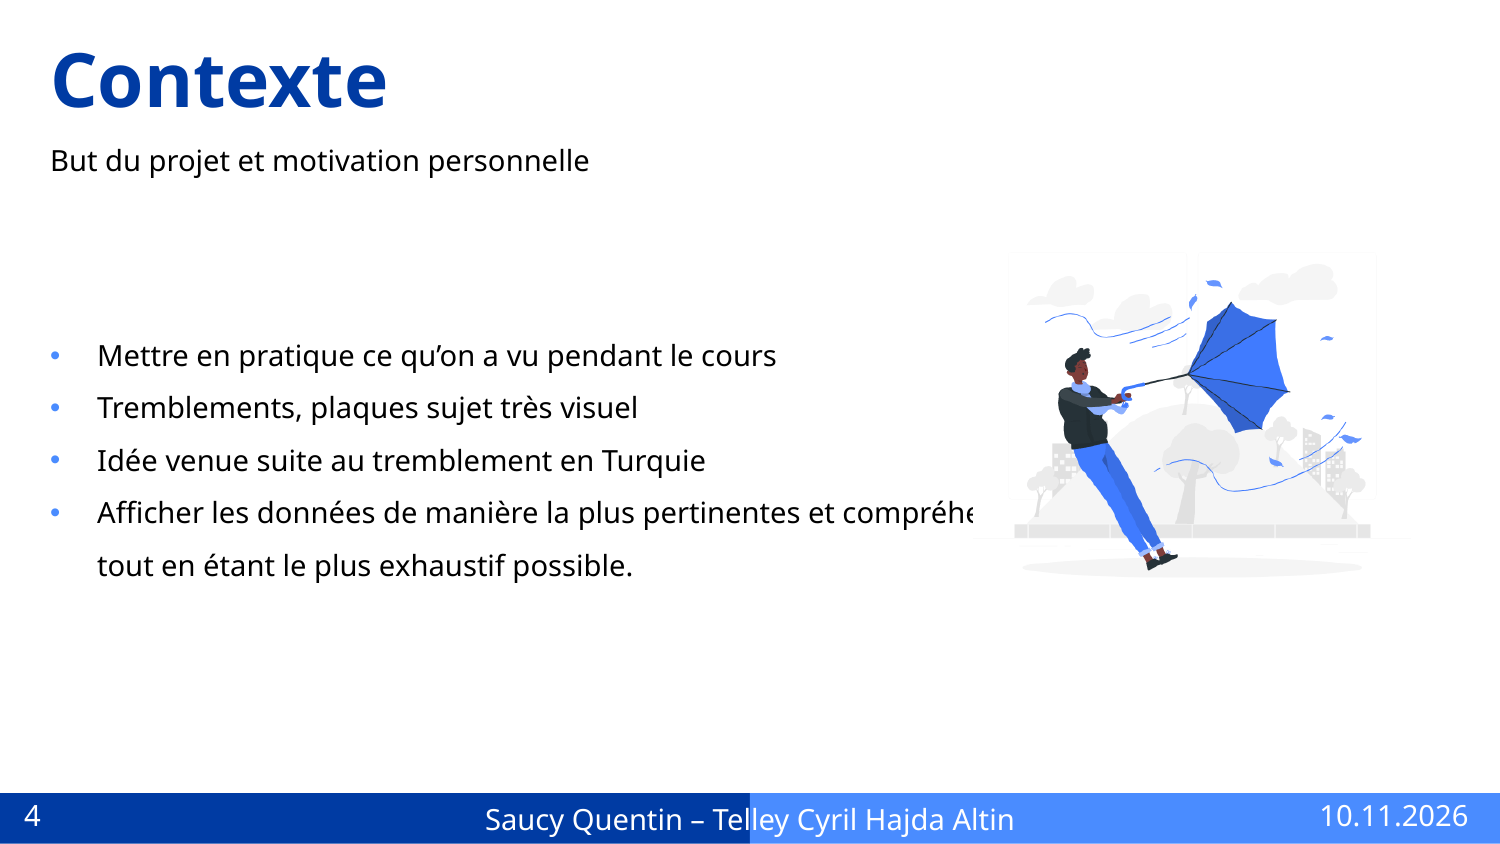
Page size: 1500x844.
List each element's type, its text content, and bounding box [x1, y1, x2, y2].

text_box 19.12.2024 [1304, 790, 1491, 844]
text_box 4 [9, 790, 56, 844]
subtitle But du projet et motivation personnelle [35, 127, 955, 197]
picture [973, 203, 1411, 641]
text_box Saucy Quentin – Telley Cyril Hajda Altin [437, 792, 1063, 844]
title Contexte [35, 28, 1077, 128]
text_box Mettre en pratique ce qu’on a vu pendant le cours Tremblements, plaques sujet très visuel Idée venue suite au tremblement en Turquie Afficher les données de manière la plus pertinentes et compréhensibles, tout en étant le plus exhaustif possible. [35, 295, 967, 607]
